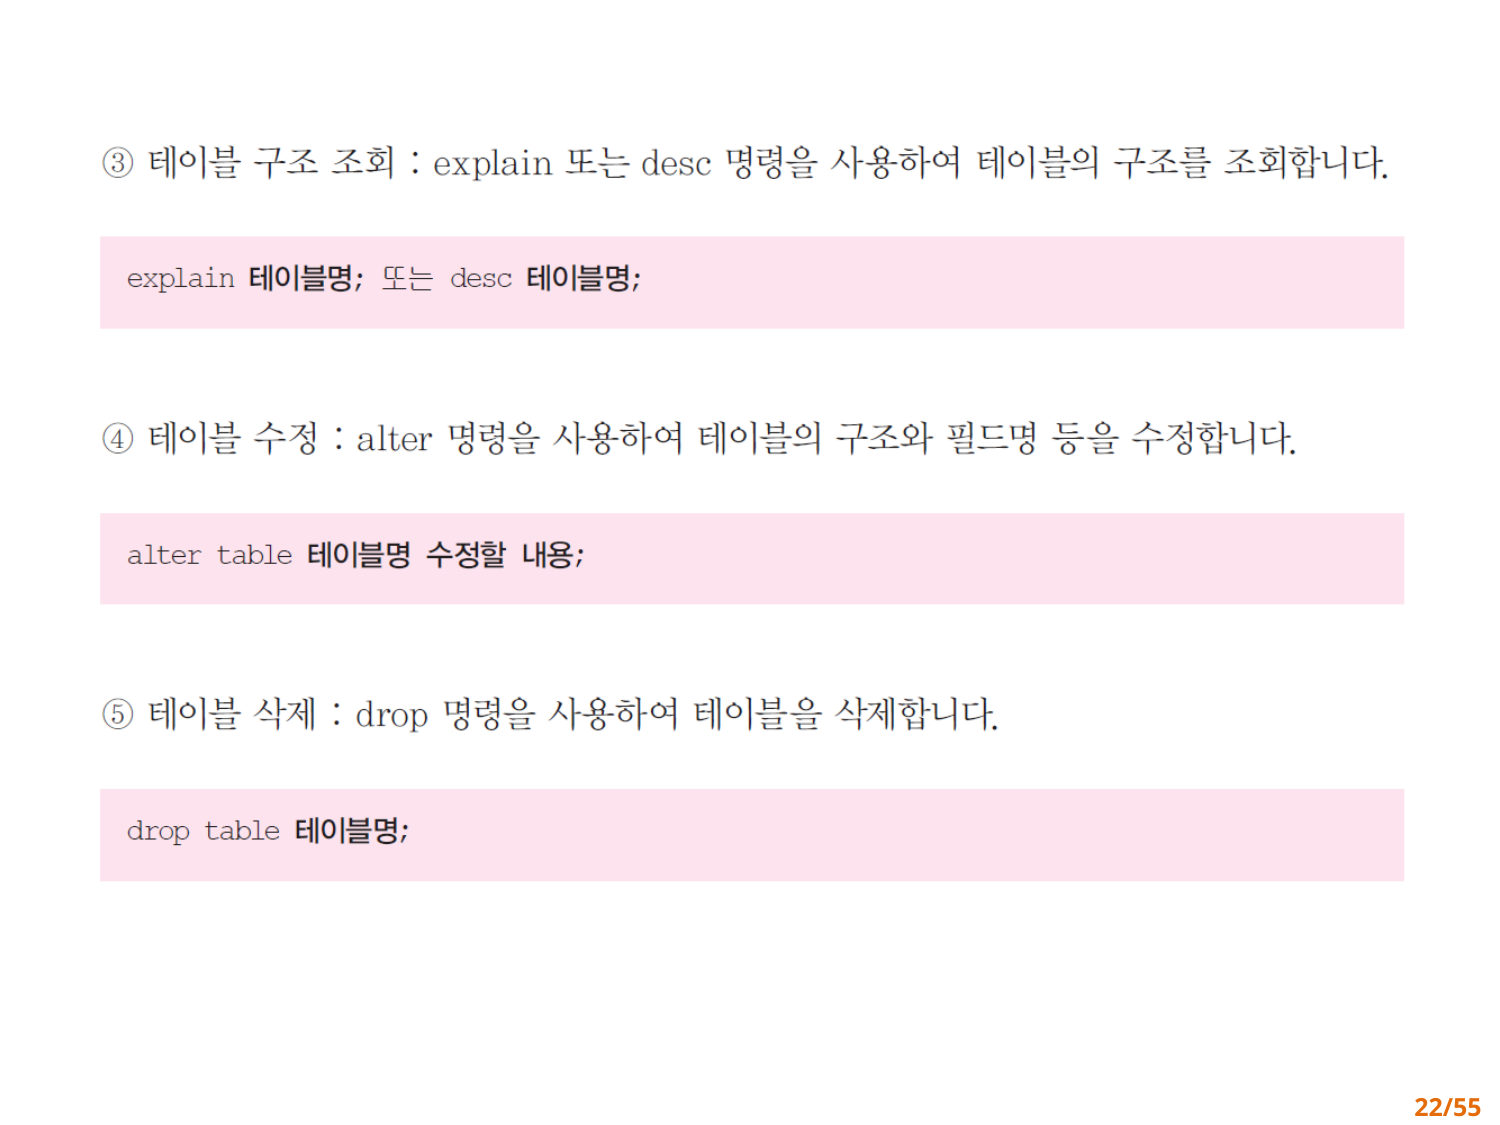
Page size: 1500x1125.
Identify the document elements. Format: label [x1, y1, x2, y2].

picture [88, 125, 1420, 897]
